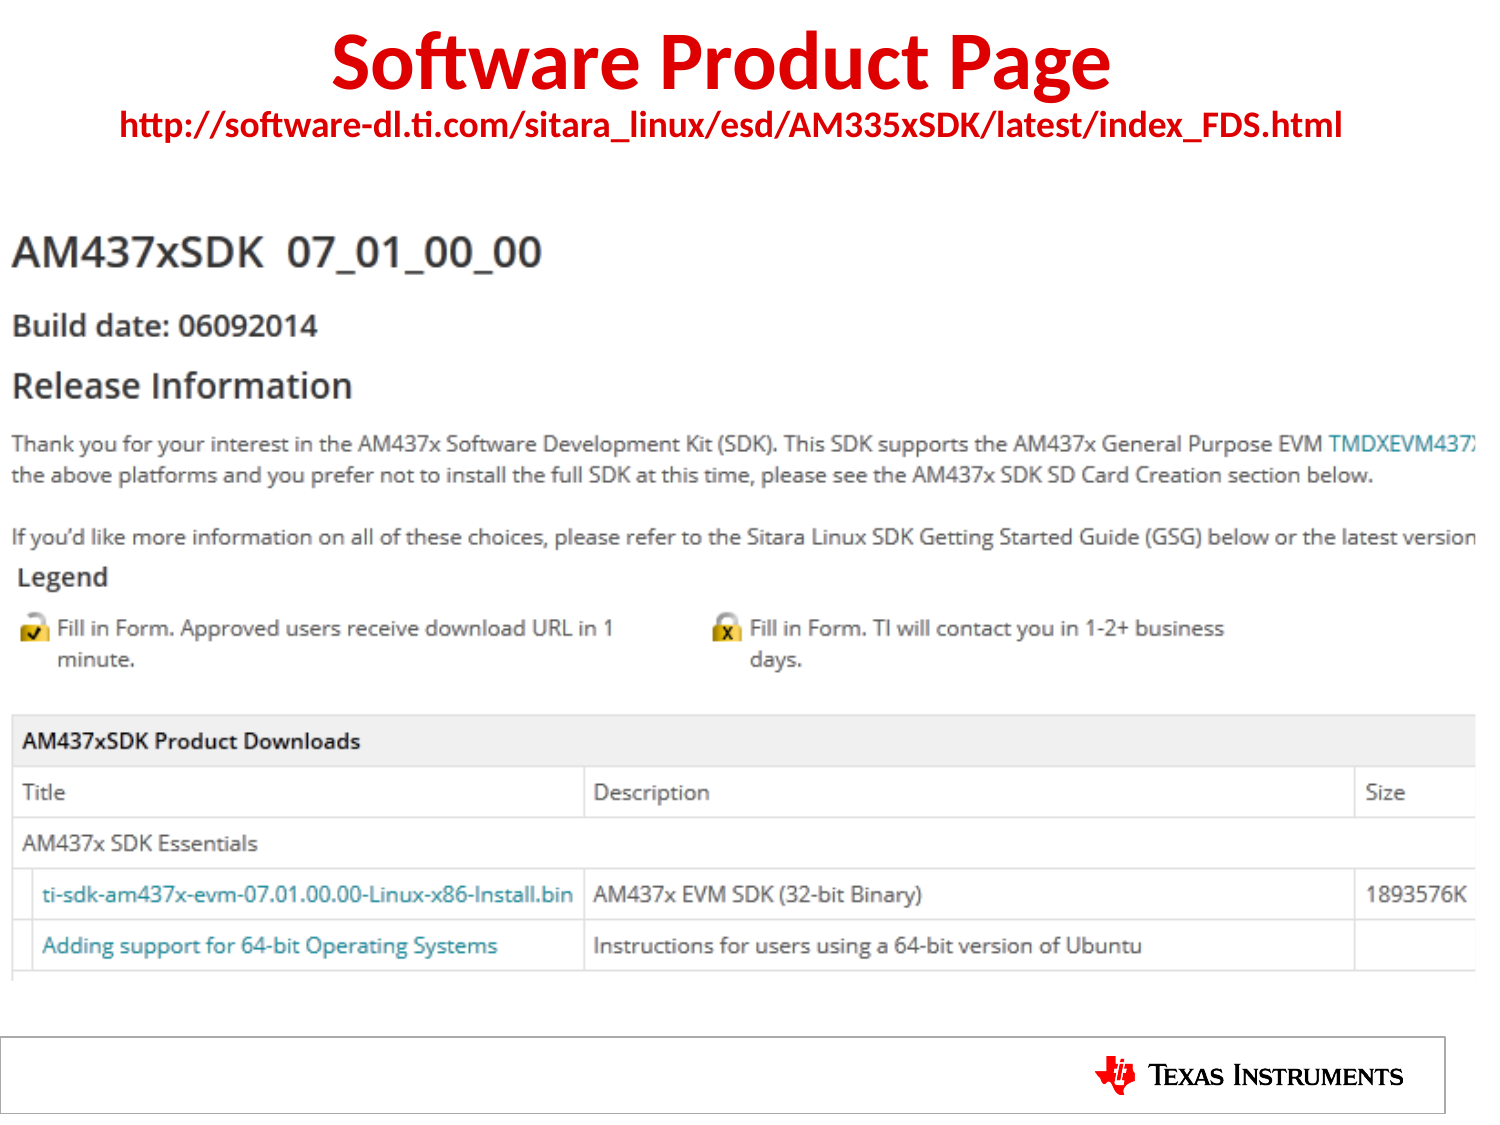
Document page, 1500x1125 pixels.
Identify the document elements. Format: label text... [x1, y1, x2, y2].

title Software Product Page http://software-dl.ti.com/sitara_linux/esd/AM335xSDK/latest/index_FDS.html [37, 16, 1426, 151]
picture [10, 213, 1476, 981]
picture [1095, 1056, 1403, 1095]
